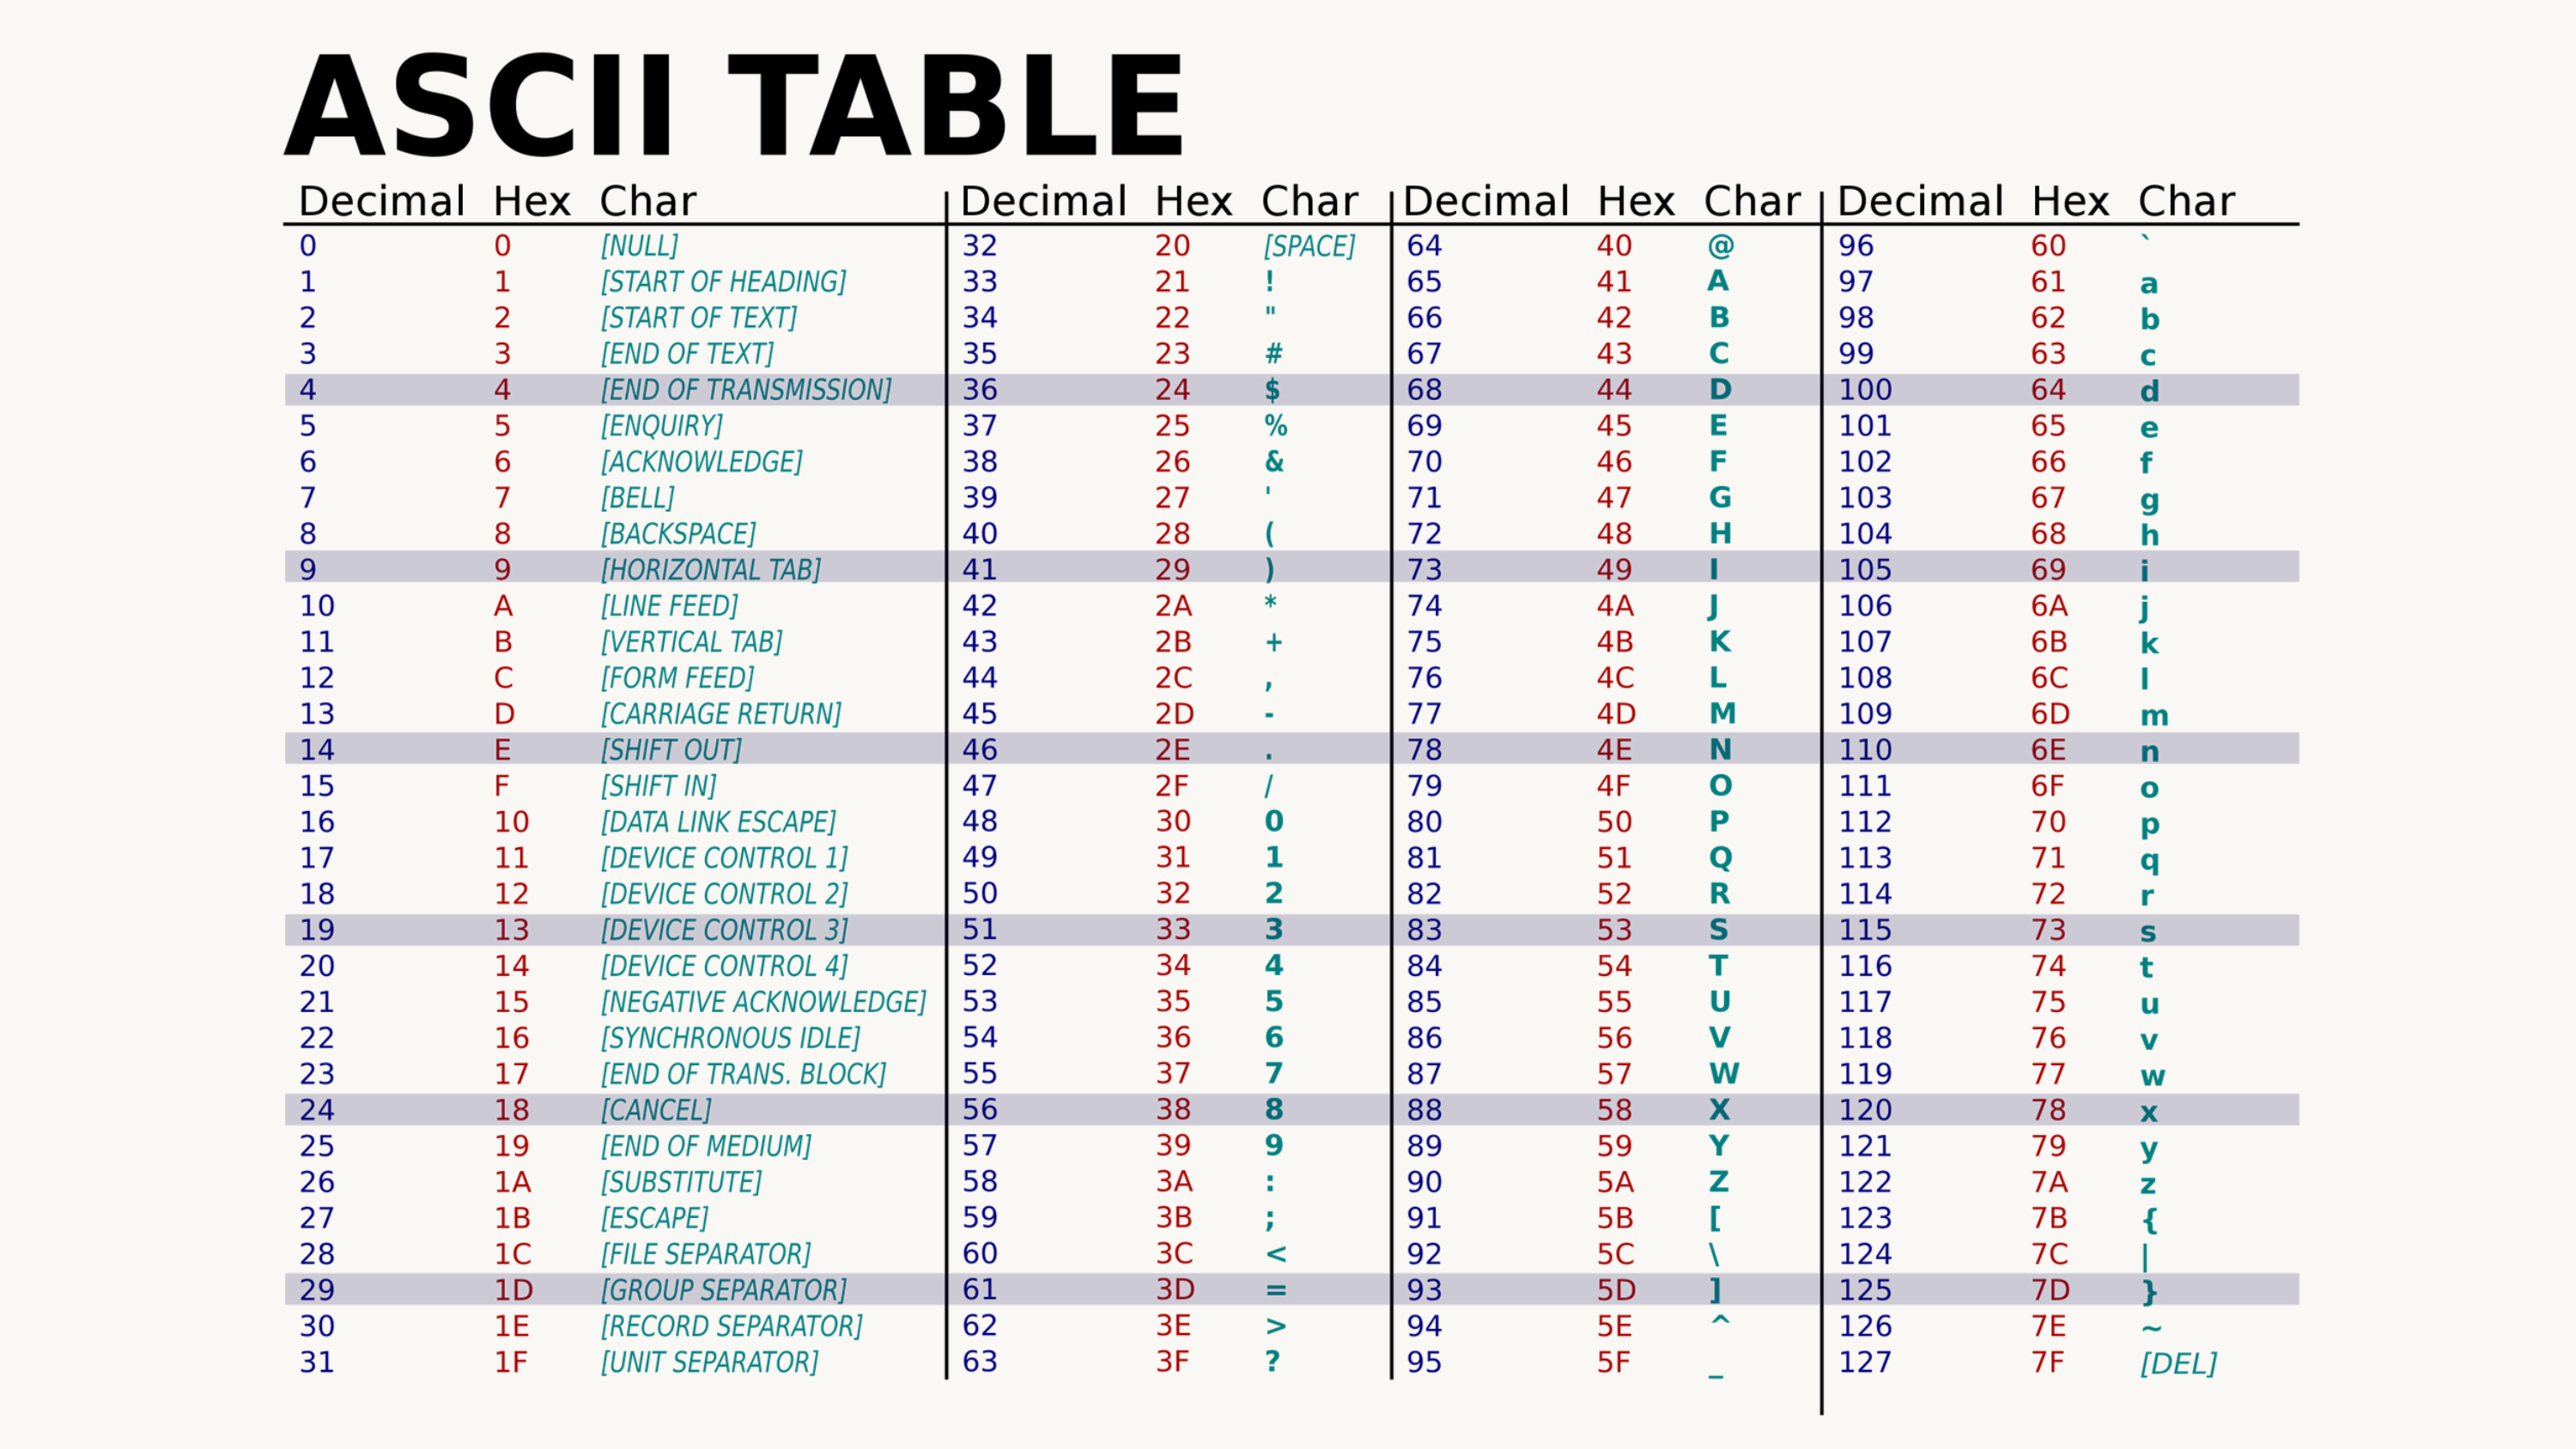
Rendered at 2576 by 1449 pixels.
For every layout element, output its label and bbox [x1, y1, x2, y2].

text_box [237, 26, 2339, 1423]
